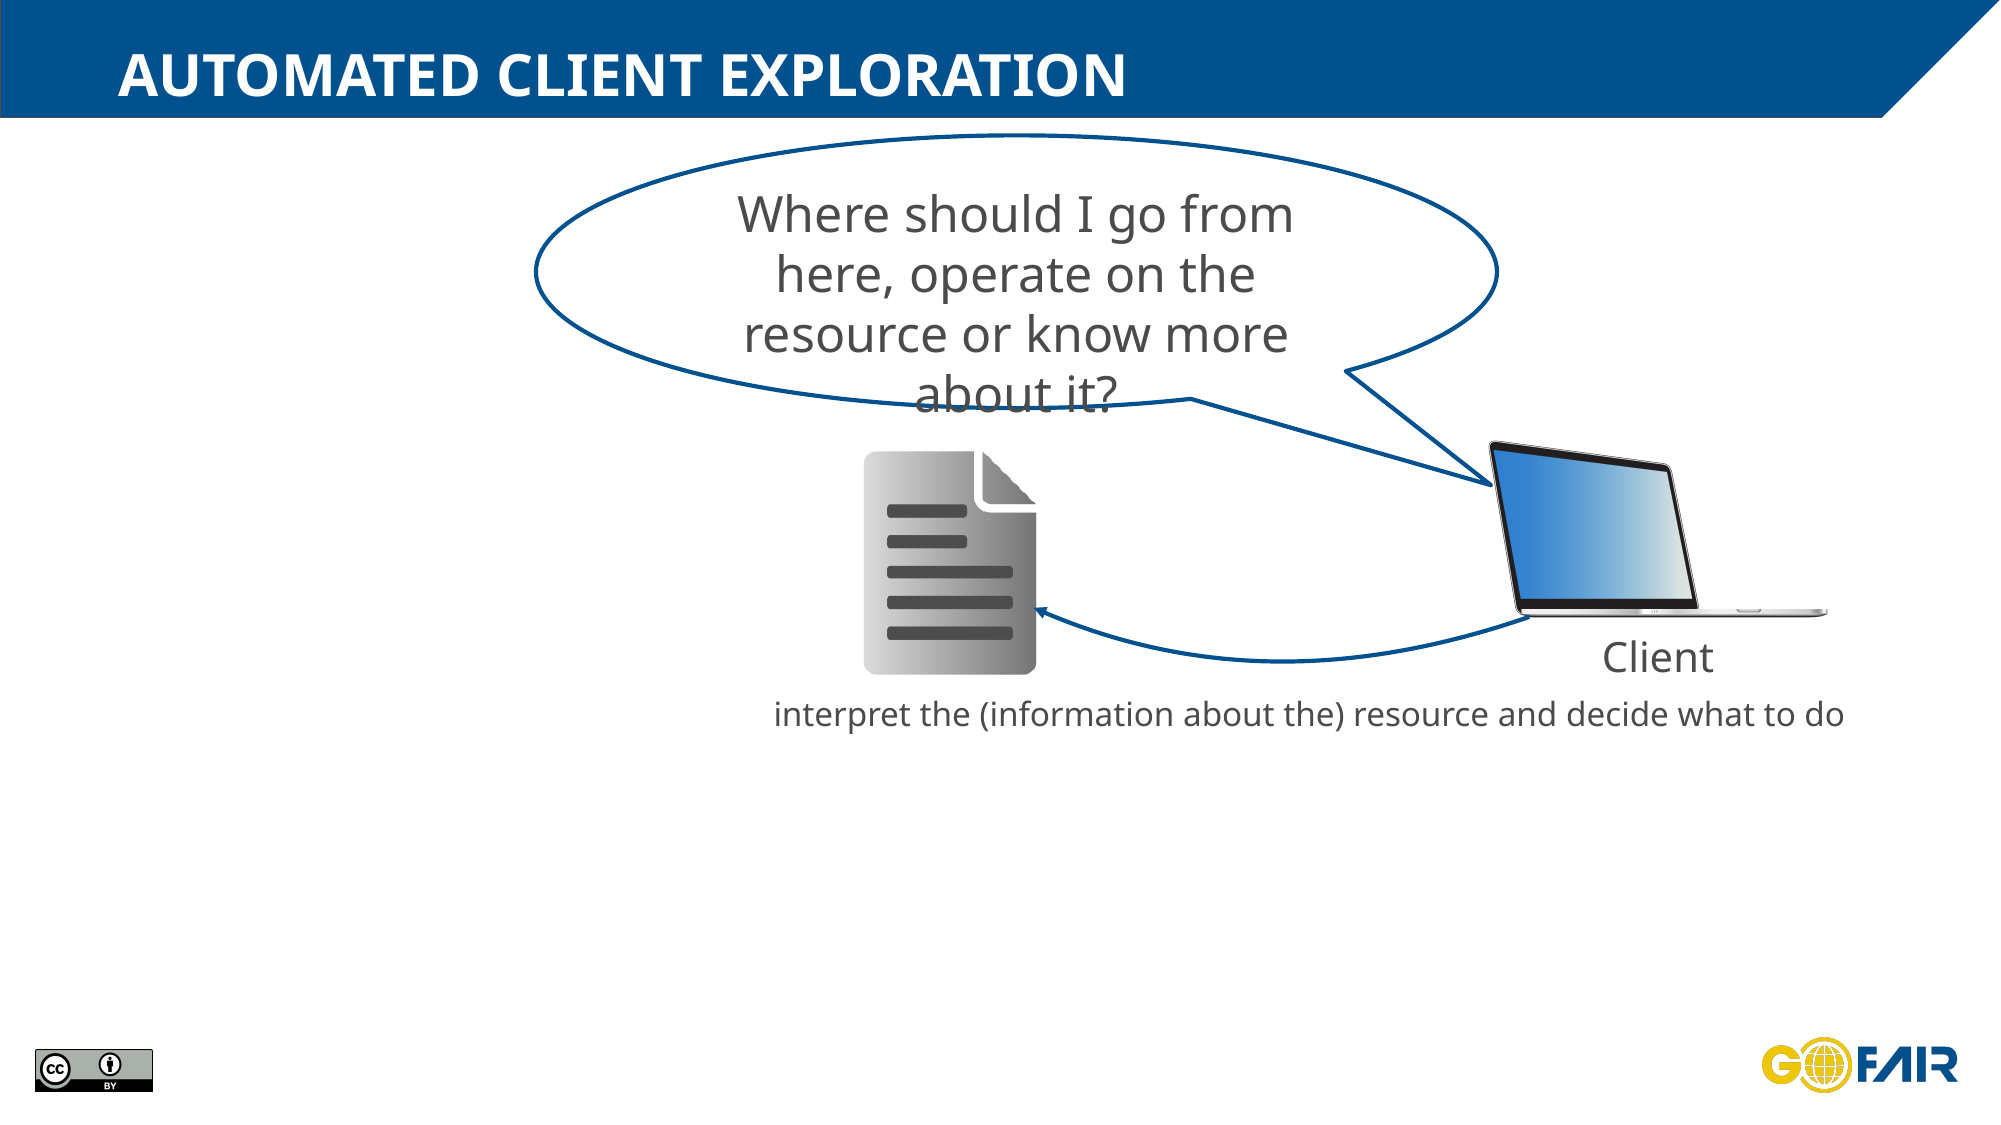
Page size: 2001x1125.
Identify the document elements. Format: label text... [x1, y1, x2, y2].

text_box Where should I go from here, operate on the resource or know more about it? [535, 135, 1497, 484]
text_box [1486, 438, 1830, 687]
title Automated client exploration [117, 36, 1883, 109]
picture [813, 427, 1085, 698]
text_box interpret the (information about the) resource and decide what to do [766, 686, 1855, 741]
text_box [1085, 608, 1486, 662]
picture [1762, 1037, 1958, 1093]
picture [35, 1049, 153, 1092]
